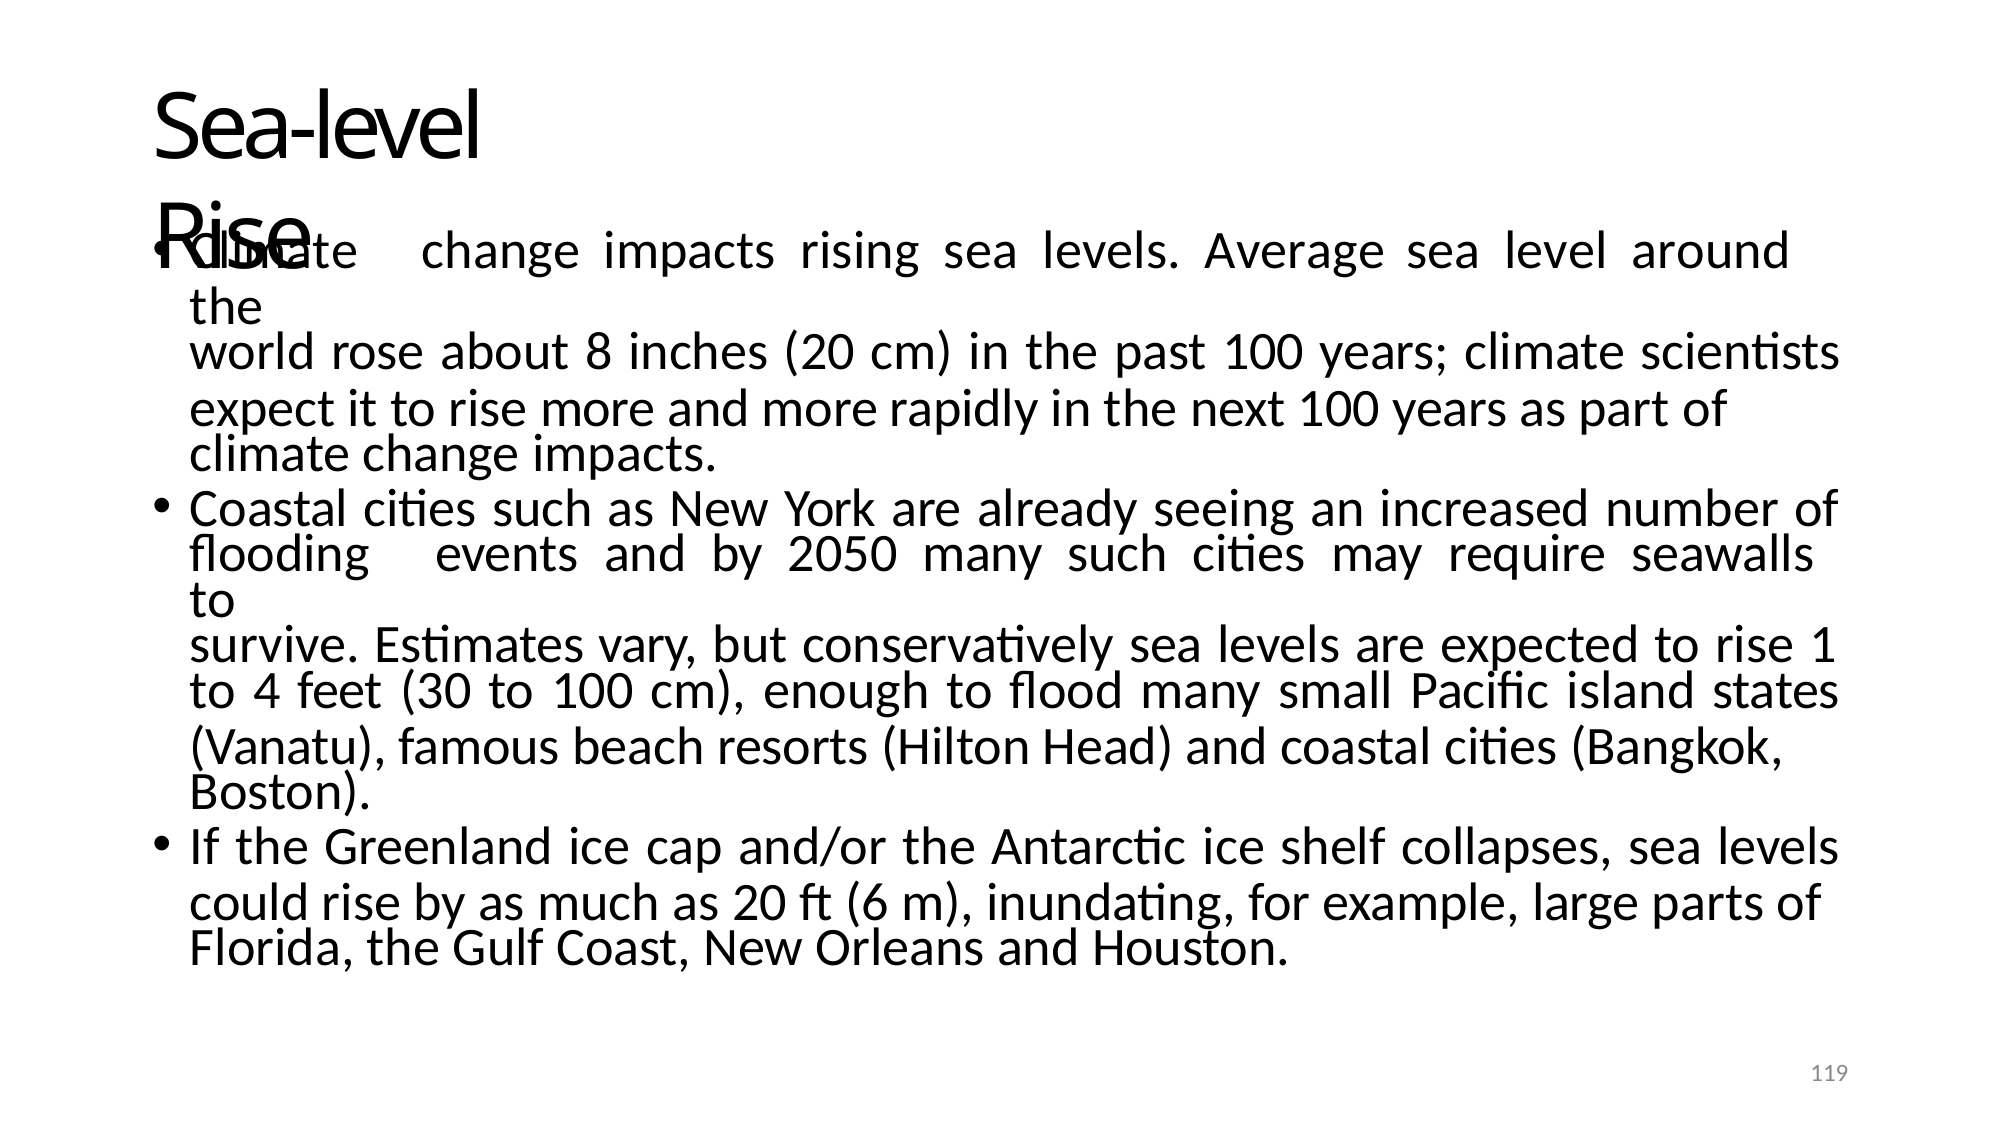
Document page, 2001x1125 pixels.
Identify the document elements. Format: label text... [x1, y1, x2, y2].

title Sea-level Rise [150, 64, 647, 222]
slide_number 117 [1804, 1060, 1855, 1125]
text_box Climate change impacts rising sea levels. Average sea level around the world rose about 8 inches (20 cm) in the past 100 years; climate scientists expect it to rise more and more rapidly in the next 100 years as part of climate change impacts. Coastal cities such as New York are already seeing an increased number of flooding events and by 2050 many such cities may require seawalls to survive. Estimates vary, but conservatively sea levels are expected to rise 1 to 4 feet (30 to 100 cm), enough to flood many small Pacific island states (Vanatu), famous beach resorts (Hilton Head) and coastal cities (Bangkok, Boston). If the Greenland ice cap and/or the Antarctic ice shelf collapses, sea levels could rise by as much as 20 ft (6 m), inundating, for example, large parts of Florida, the Gulf Coast, New Orleans and Houston. [150, 222, 1851, 975]
